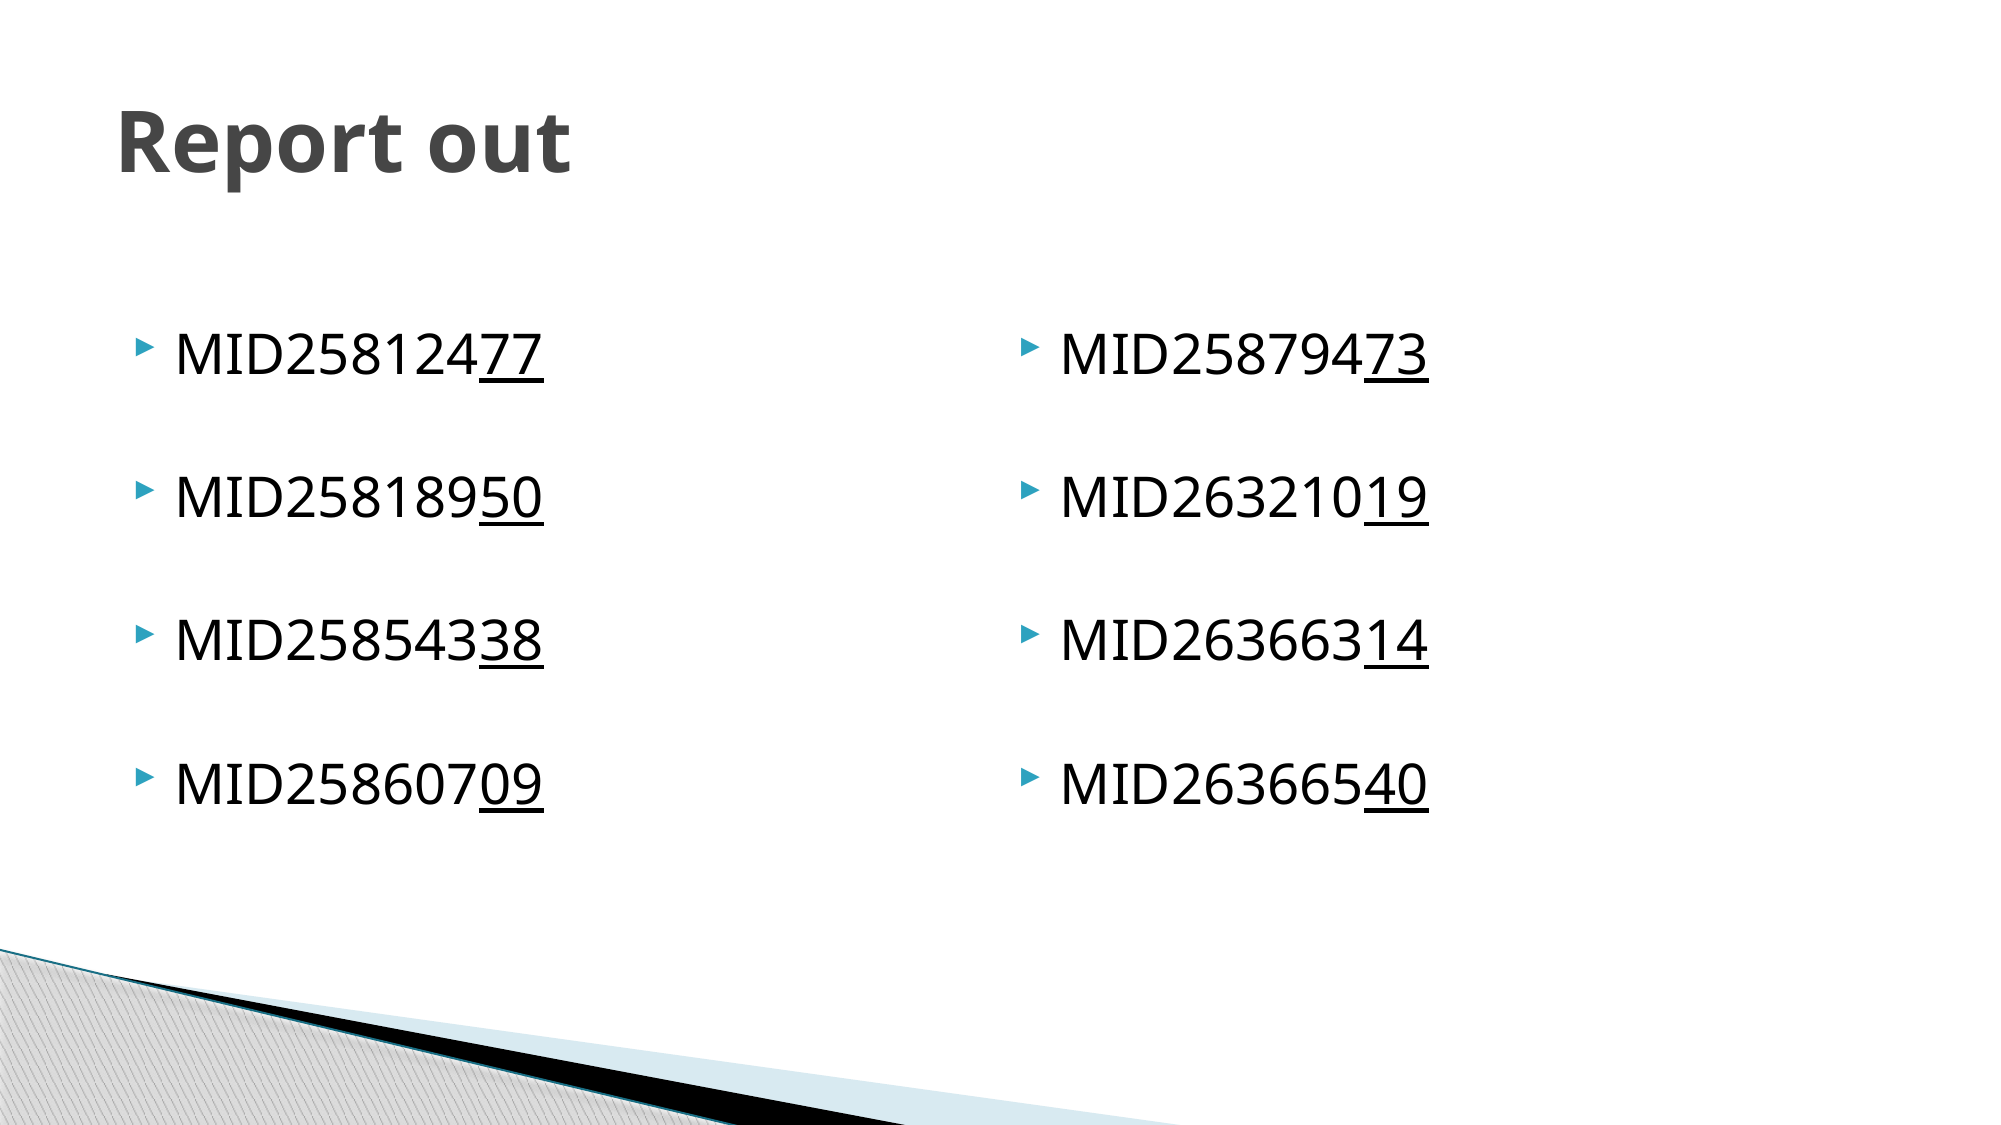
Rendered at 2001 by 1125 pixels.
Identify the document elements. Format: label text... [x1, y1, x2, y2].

list MID25812477 MID25818950 MID25854338 MID25860709 MID25879473 MID26321019 MID26366314 MID26366540 [99, 242, 1900, 943]
title Report out [99, 45, 1900, 233]
